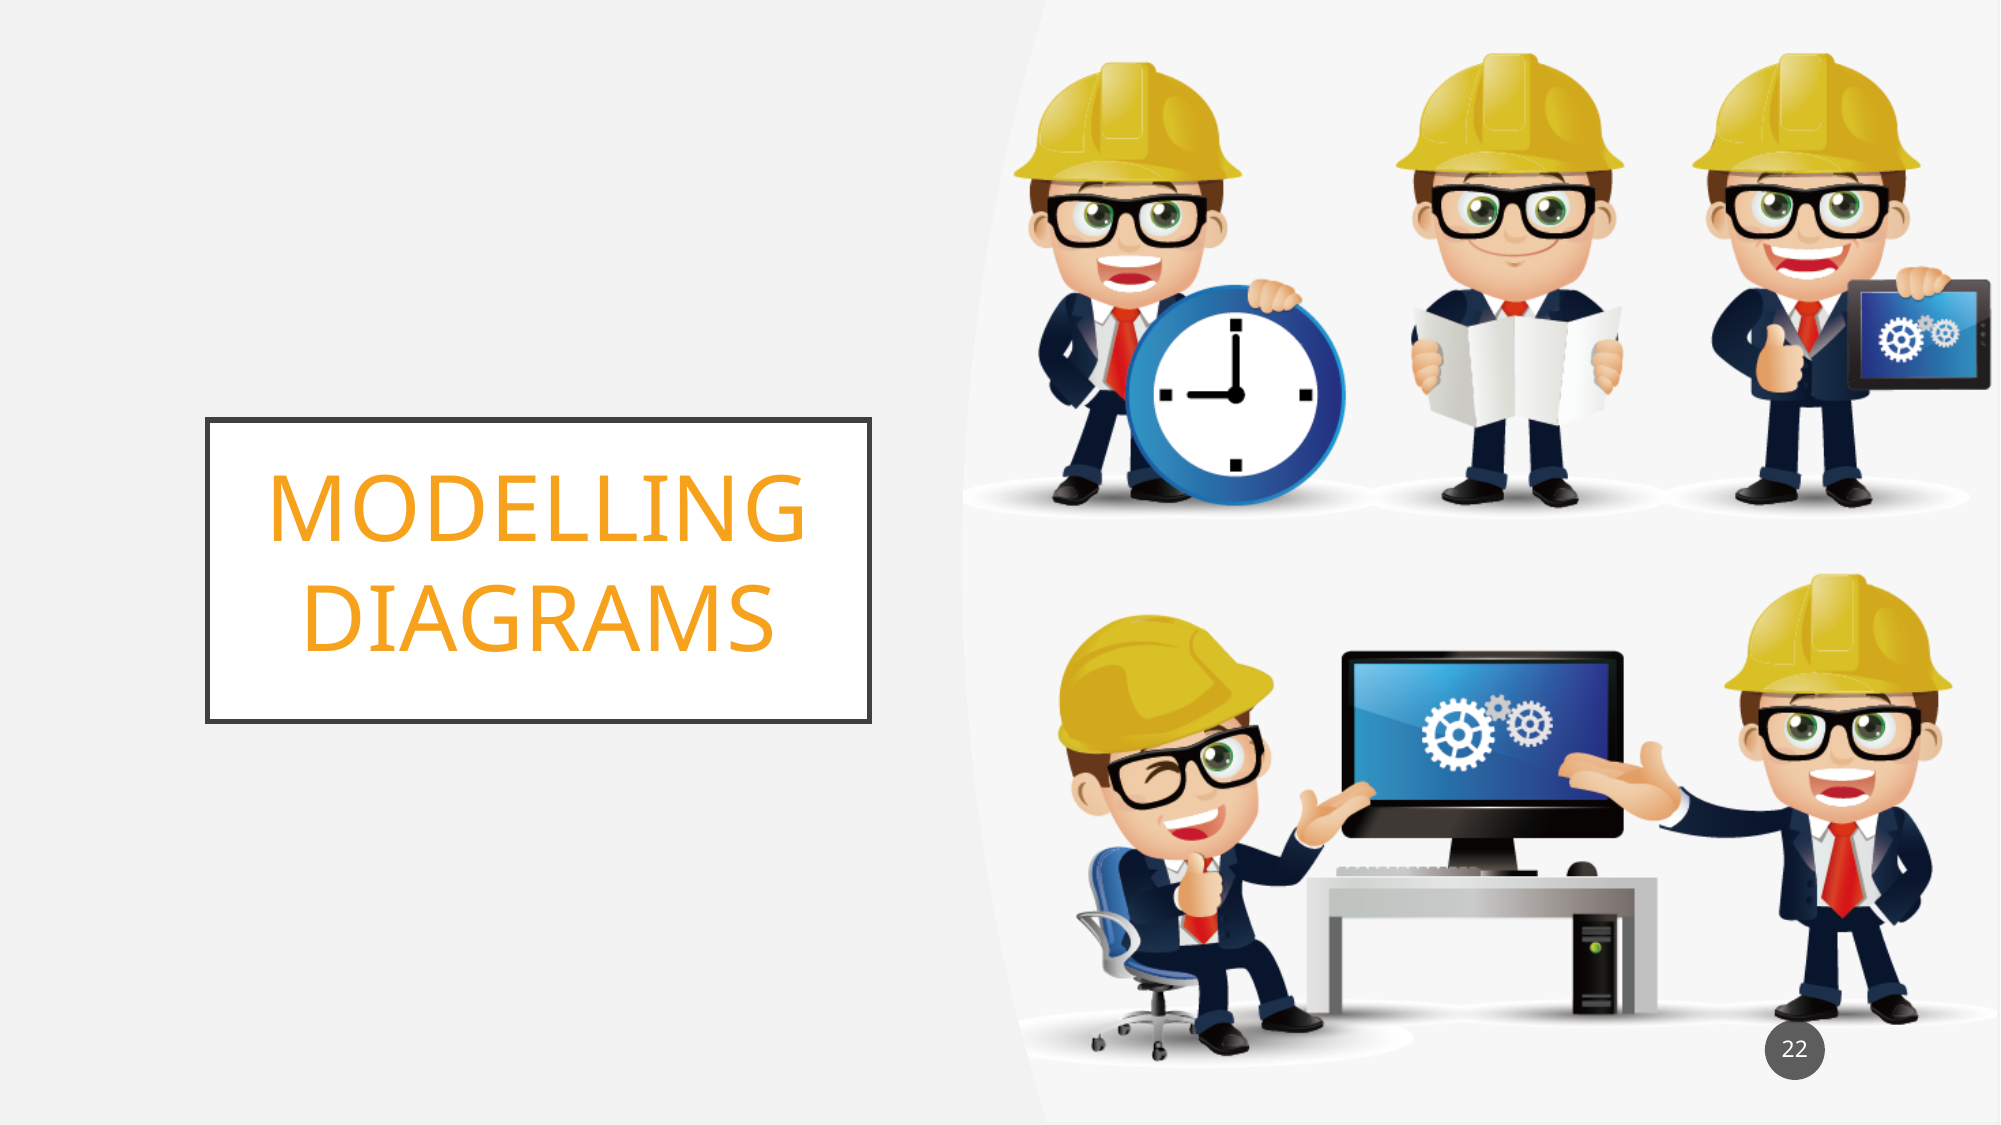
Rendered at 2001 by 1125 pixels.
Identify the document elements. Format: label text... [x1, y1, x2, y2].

title Modelling Diagrams [205, 417, 872, 724]
picture [961, 0, 1997, 1123]
